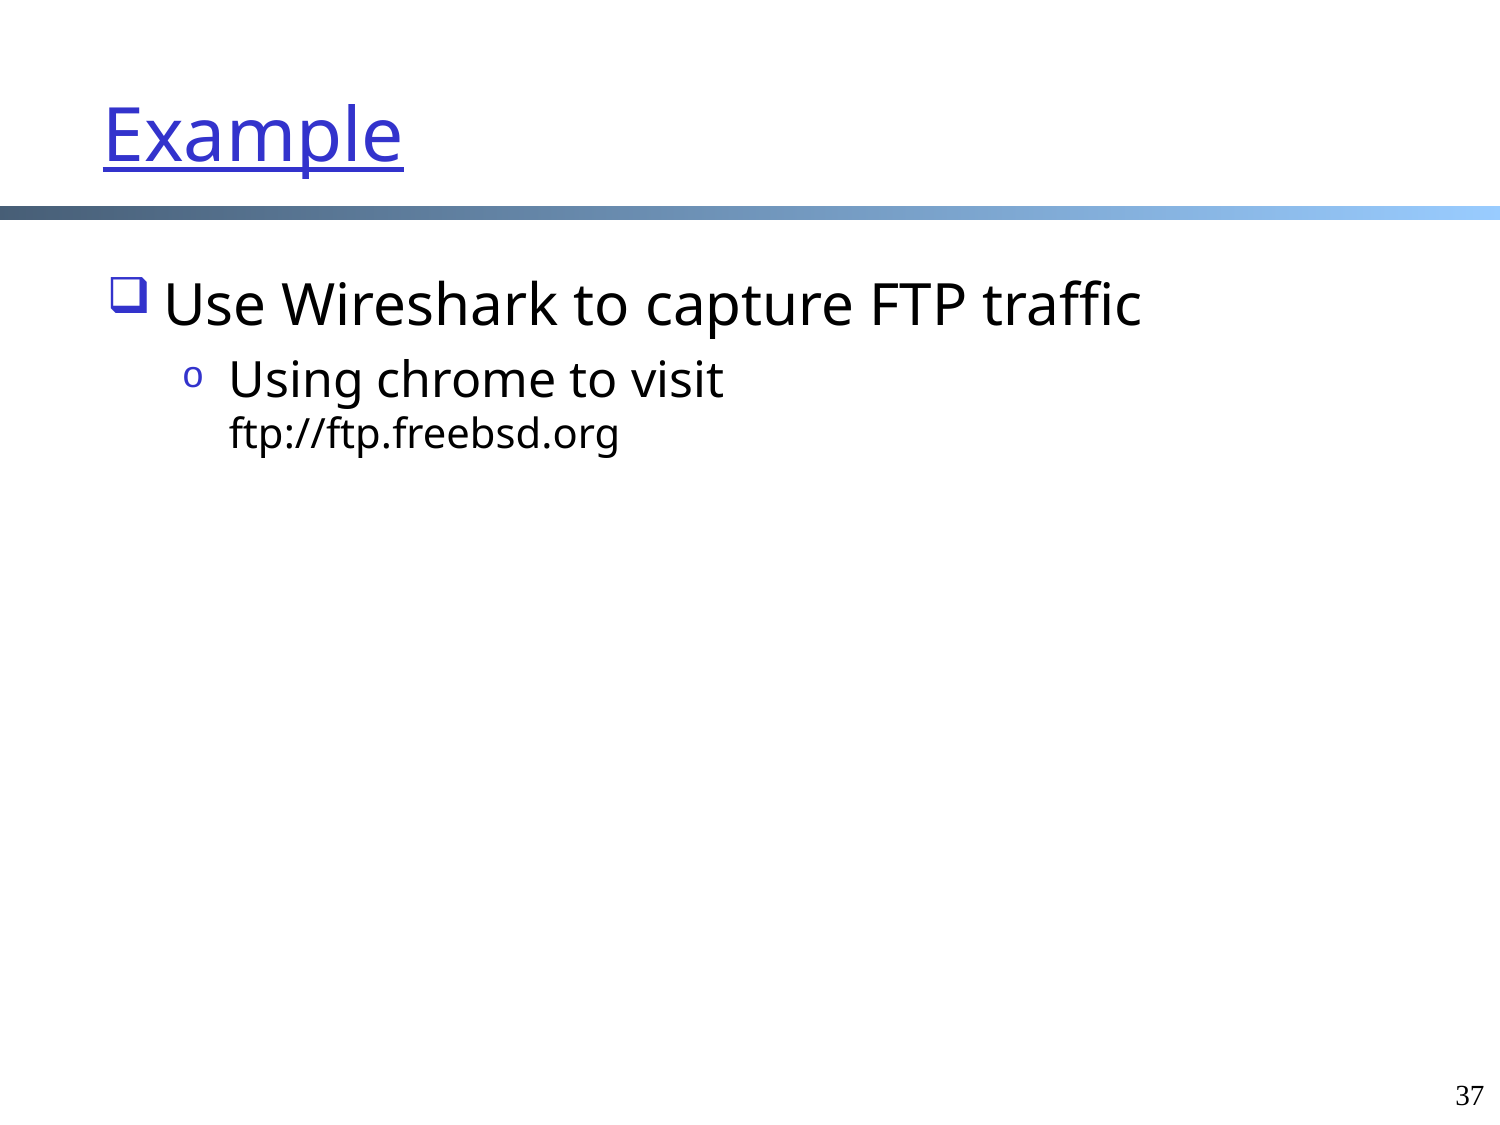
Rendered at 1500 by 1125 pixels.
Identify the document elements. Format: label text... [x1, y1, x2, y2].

slide_number 37 [1424, 1068, 1500, 1125]
title Example [87, 37, 1363, 225]
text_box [1424, 207, 1428, 219]
list Use Wireshark to capture FTP traffic Using chrome to visit ftp://ftp.freebsd.org [91, 259, 1316, 677]
